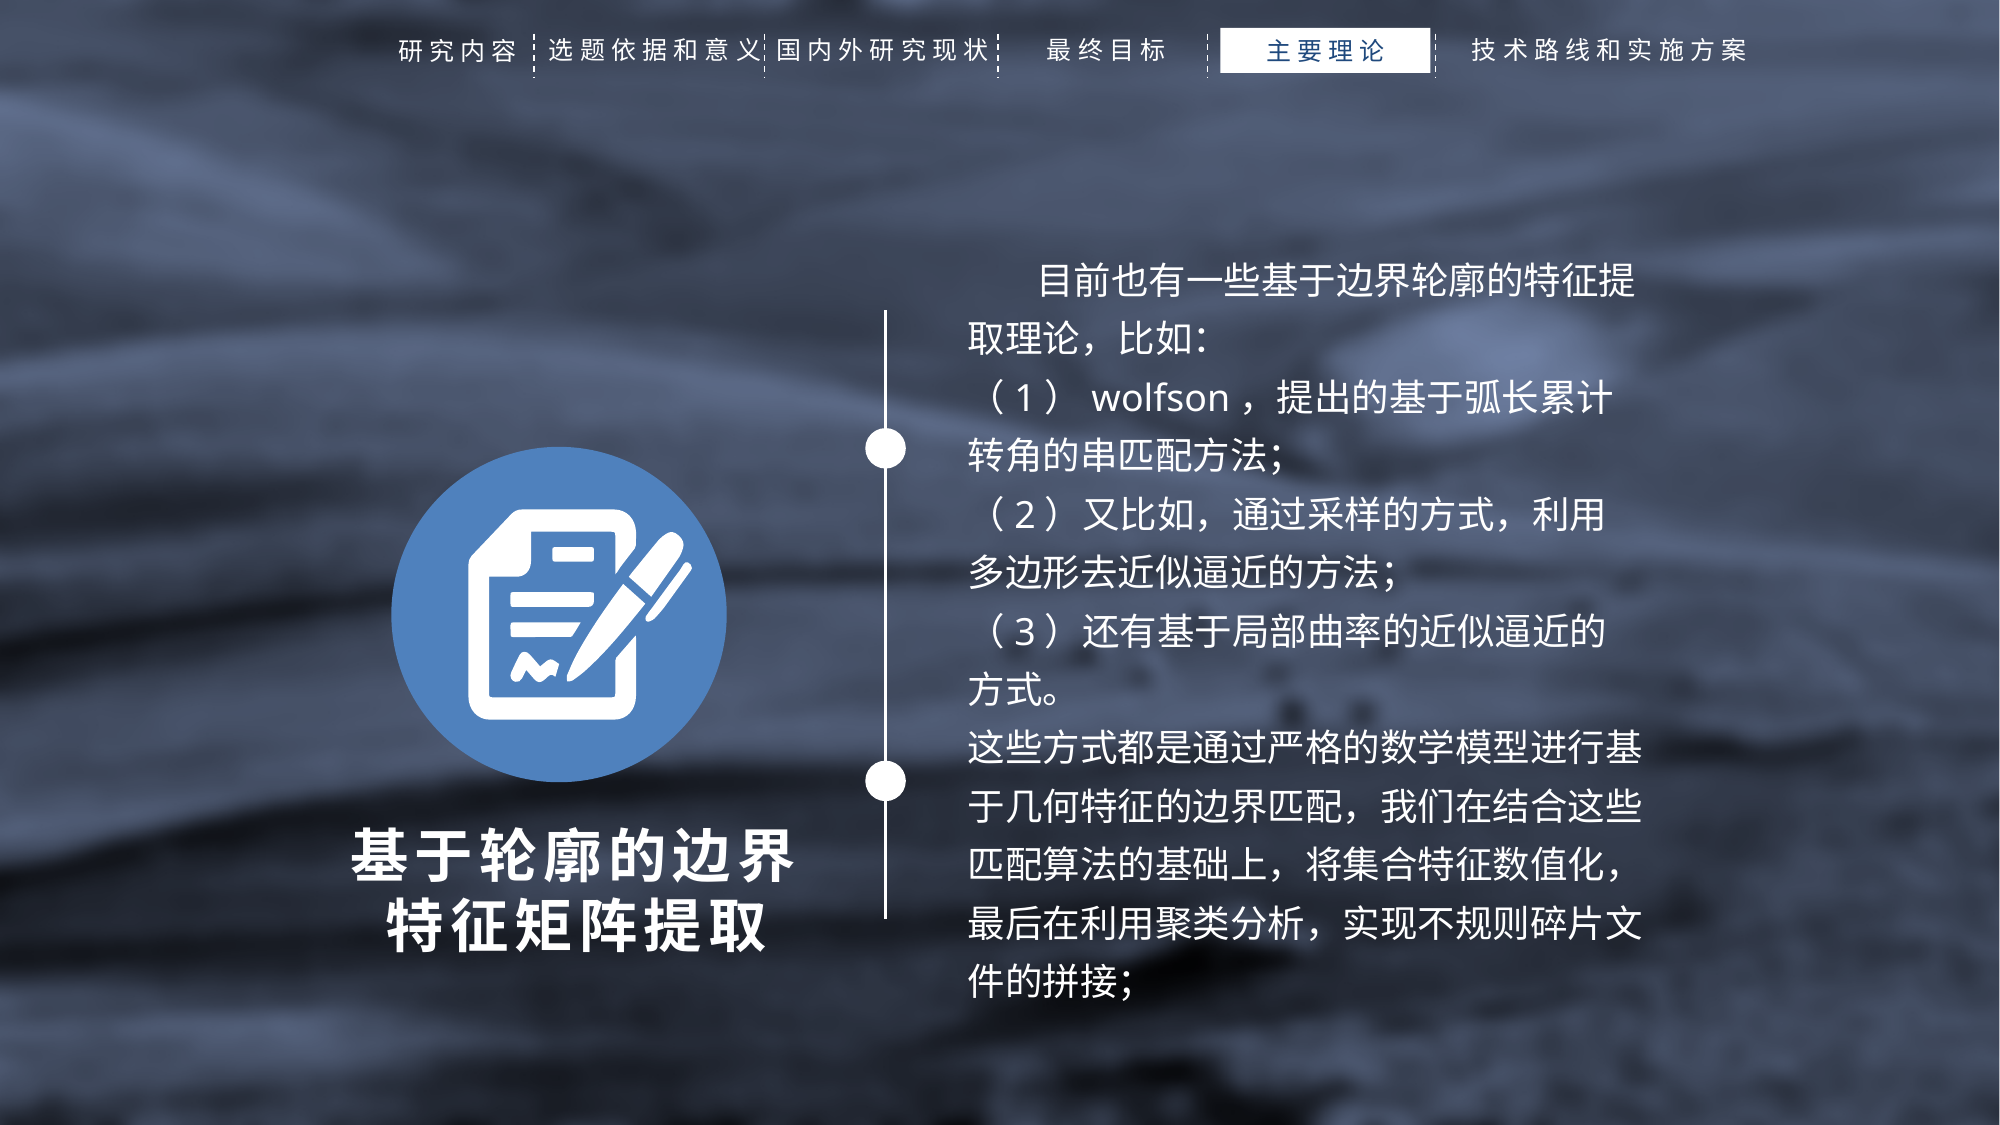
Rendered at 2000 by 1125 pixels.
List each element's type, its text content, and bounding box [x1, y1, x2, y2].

text_box 最终目标 [999, 27, 1213, 73]
text_box 研究内容 [351, 27, 564, 73]
text_box 选题依据和意义 [564, 27, 745, 73]
text_box [697, 515, 729, 713]
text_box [867, 310, 904, 919]
text_box 技术路线和实施方案 [1446, 27, 1773, 73]
text_box 国内外研究现状 [745, 27, 999, 73]
text_box 目前也有一些基于边界轮廓的特征提取理论，比如： （1）wolfson，提出的基于弧长累计转角的串匹配方法； （2）又比如，通过采样的方式，利用多边形去近似逼近的方法； （3）还有基于局部曲率的近似逼近的方式。 这些方式都是通过严格的数学模型进行基于几何特征的边界匹配，我们在结合这些匹配算法的基础上，将集合特征数值化，最后在利用聚类分析，实现不规则碎片文件的拼接； [952, 235, 1659, 1011]
text_box [389, 444, 692, 785]
text_box 主要理论 [1220, 27, 1431, 73]
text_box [468, 509, 693, 720]
text_box 基于轮廓的边界特征矩阵提取 [326, 811, 827, 967]
